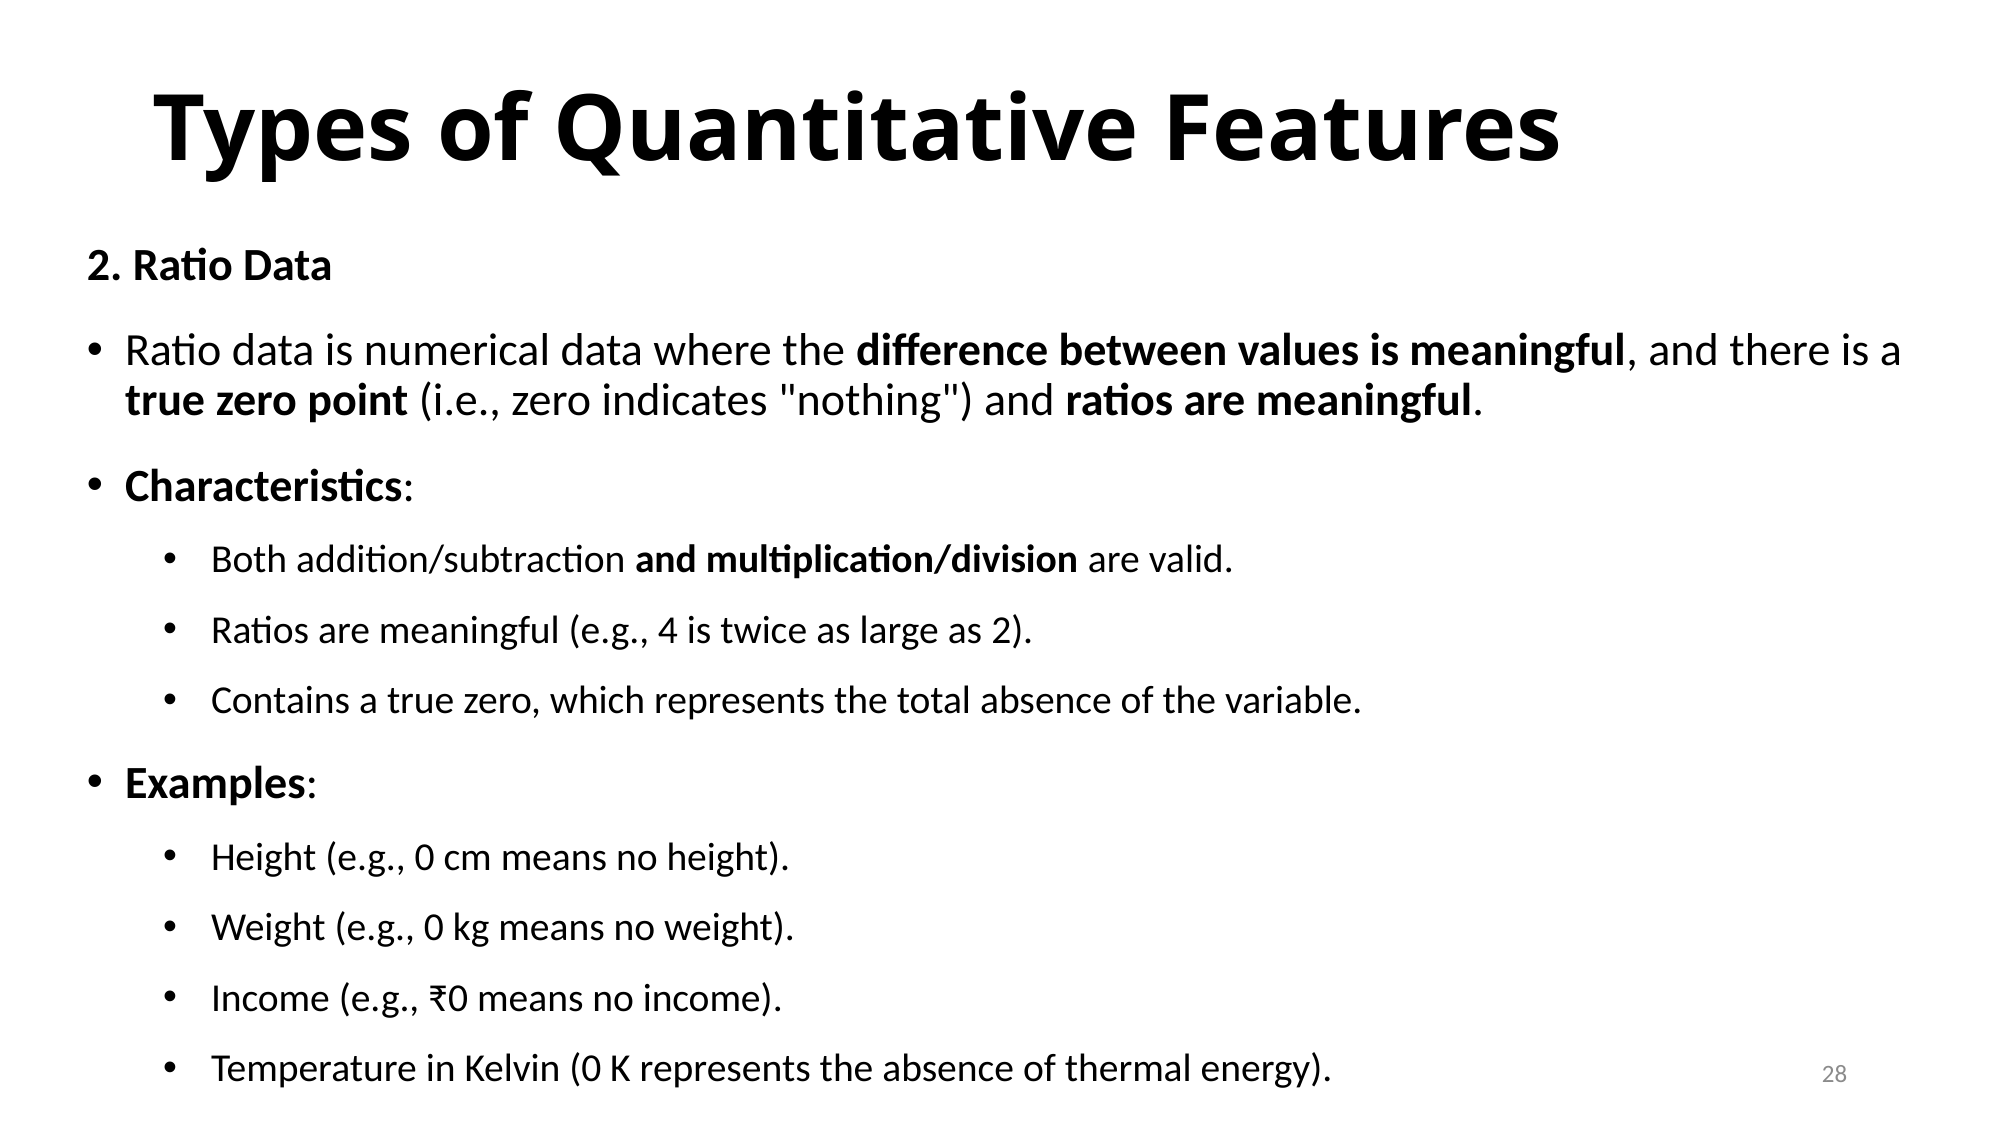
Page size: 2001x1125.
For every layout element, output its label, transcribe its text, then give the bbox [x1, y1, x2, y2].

title Types of Quantitative Features [137, 22, 1863, 240]
list 2. Ratio Data Ratio data is numerical data where the difference between values is meaningful, and there is a true zero point (i.e., zero indicates "nothing") and ratios are meaningful. Characteristics: Both addition/subtraction and multiplication/division are valid. Ratios are meaningful (e.g., 4 is twice as large as 2). Contains a true zero, which represents the total absence of the variable. Examples: Height (e.g., 0 cm means no height). Weight (e.g., 0 kg means no weight). Income (e.g., ₹0 means no income). Temperature in Kelvin (0 K represents the absence of thermal energy). [71, 233, 1950, 1103]
slide_number 28 [1412, 1042, 1863, 1103]
